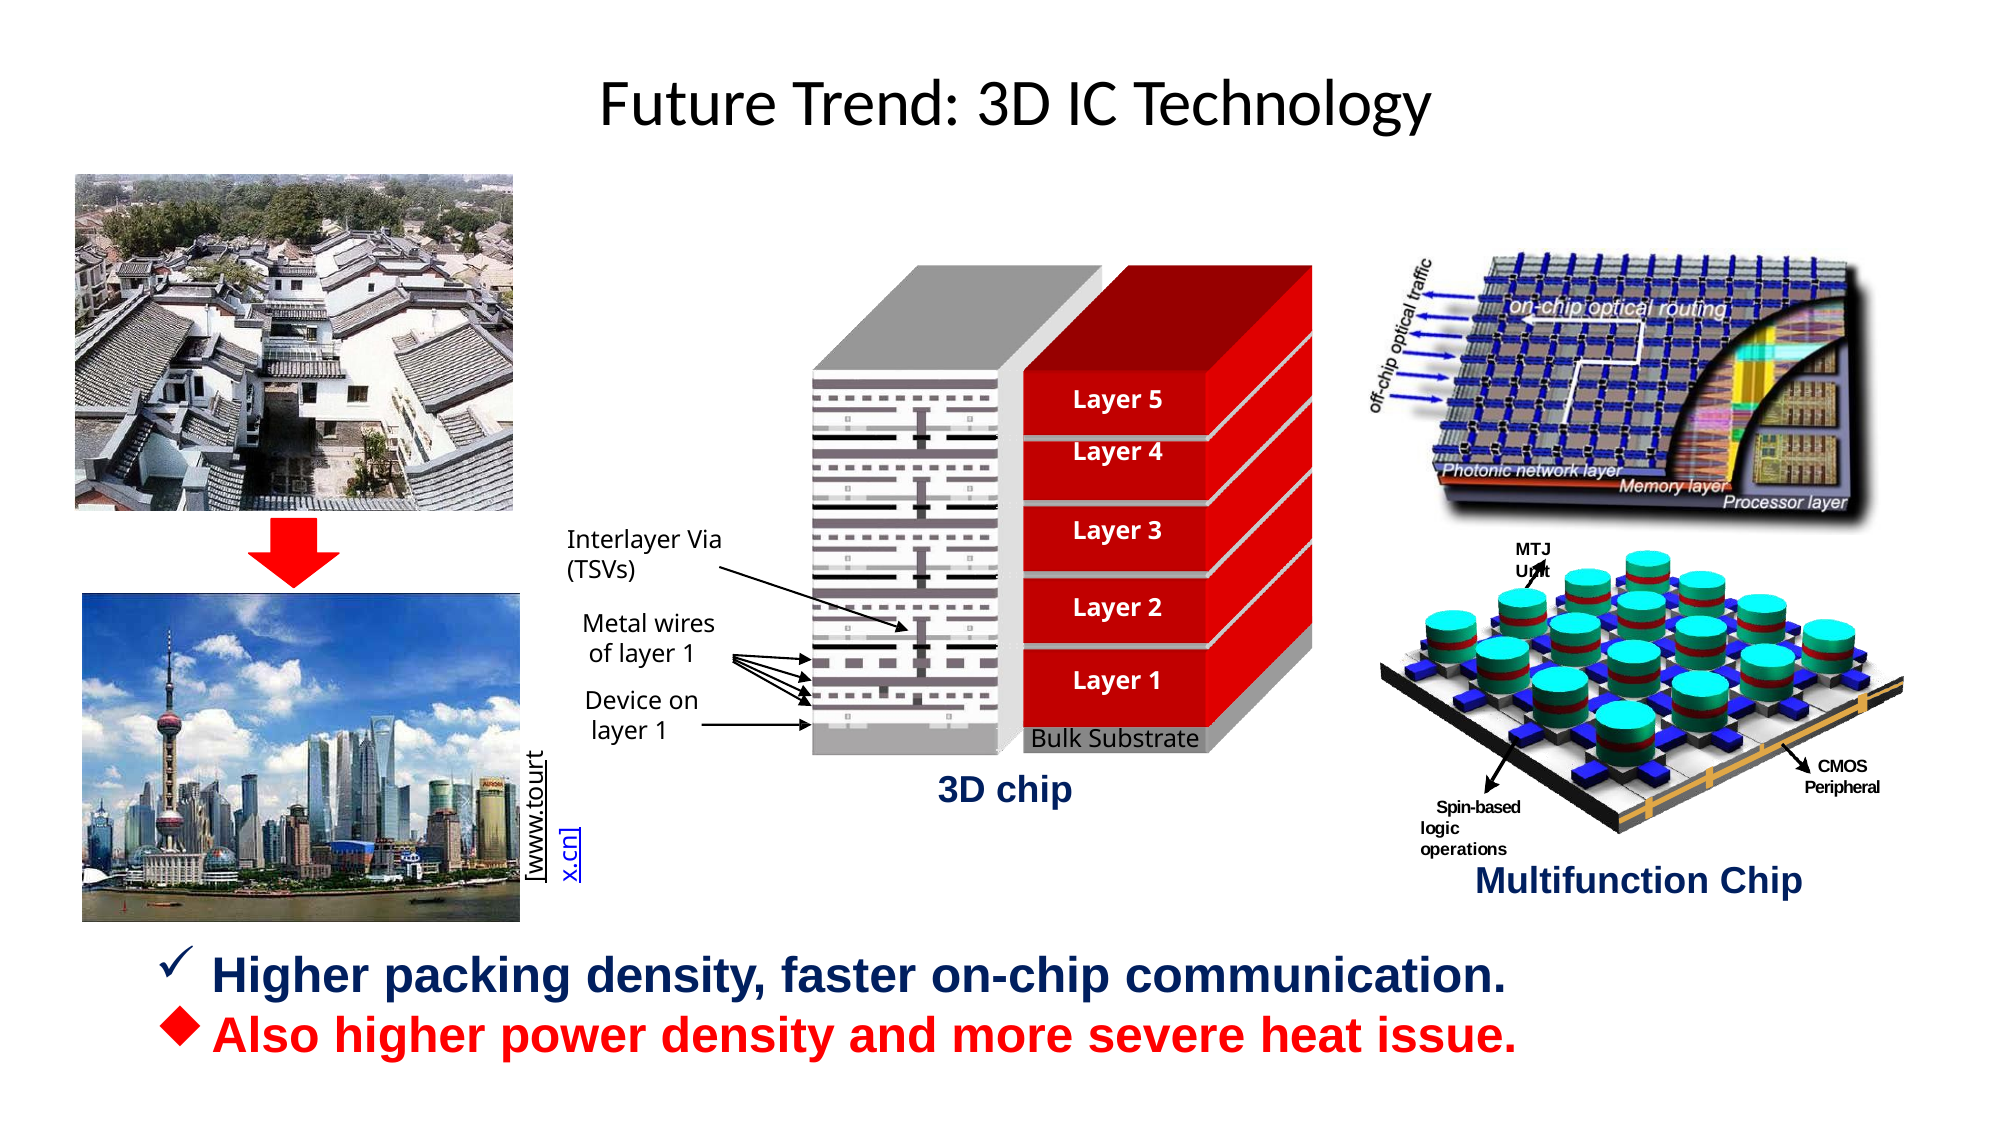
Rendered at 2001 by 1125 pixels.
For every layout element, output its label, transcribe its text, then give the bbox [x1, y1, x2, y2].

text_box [74, 174, 1914, 845]
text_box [1618, 681, 1903, 824]
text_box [1484, 735, 1812, 794]
picture [82, 845, 521, 922]
text_box Multifunction Chip Higher packing density, faster on-chip communication. Also higher power density and more severe heat issue. [153, 854, 1805, 1063]
title Future Trend: 3D IC Technology [597, 56, 1607, 172]
